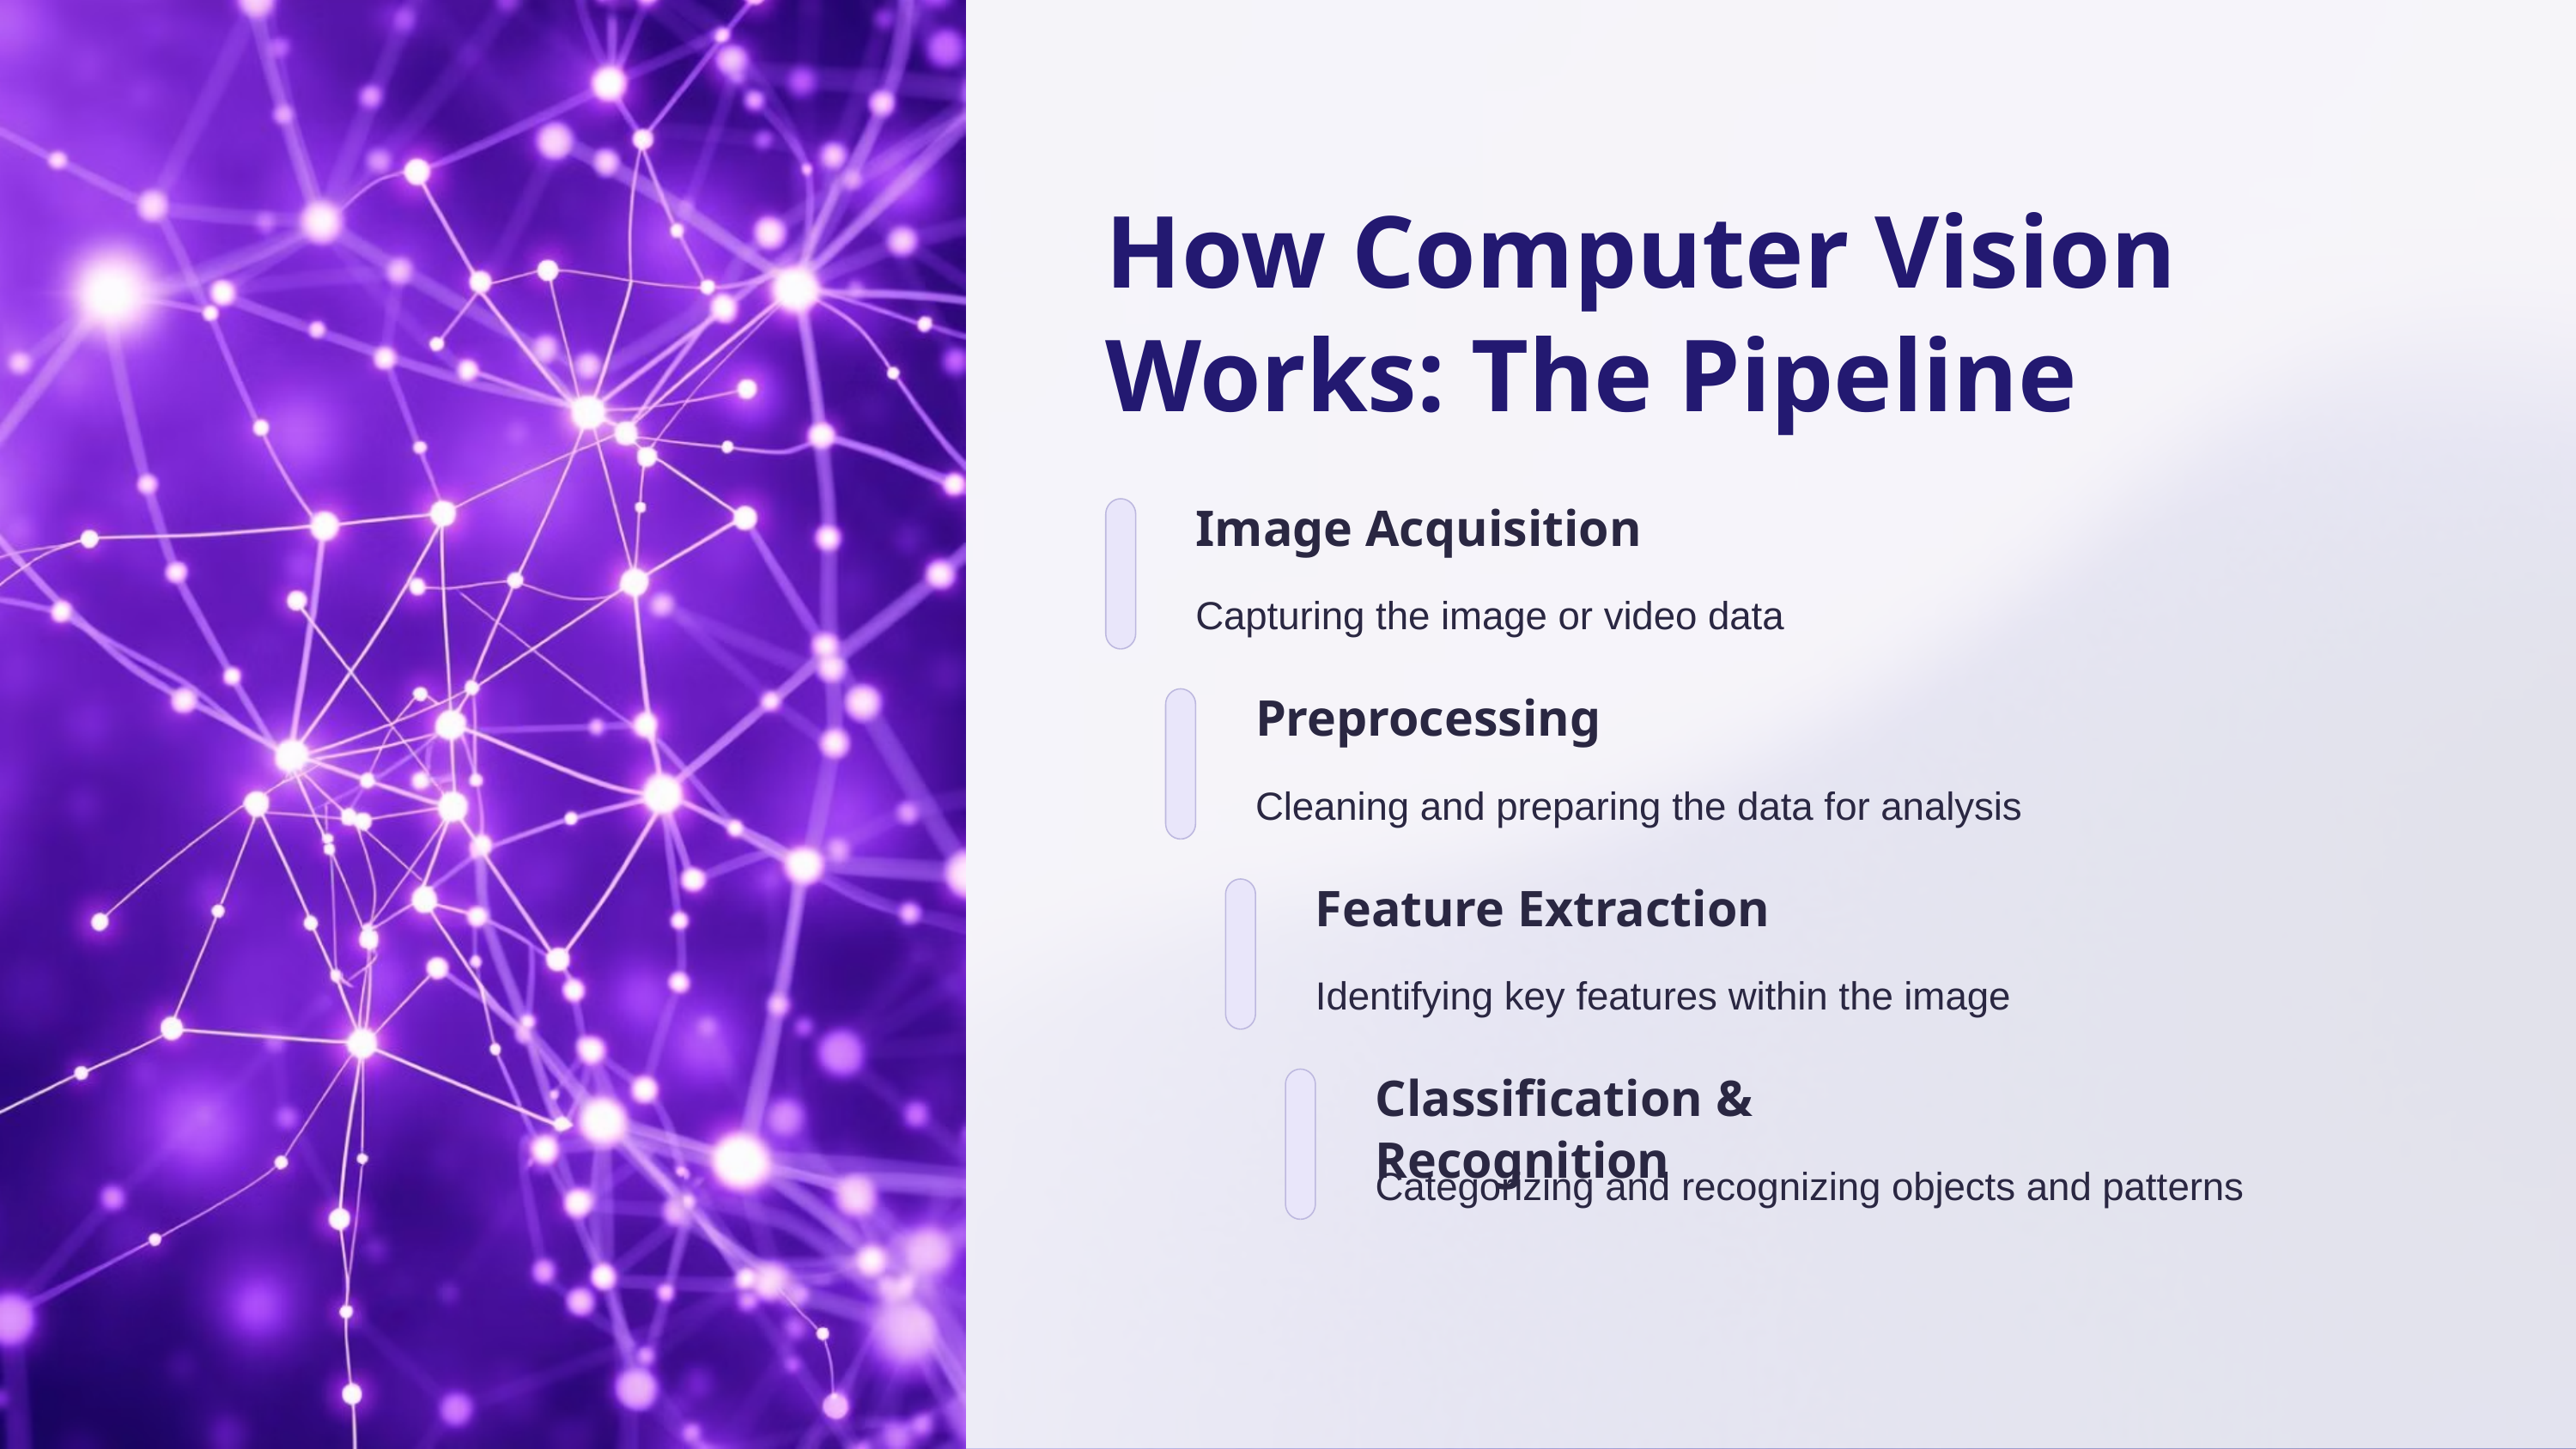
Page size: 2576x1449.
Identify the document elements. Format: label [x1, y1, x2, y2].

text_box [1255, 774, 2437, 840]
text_box [1315, 965, 2437, 1030]
text_box [1224, 877, 1257, 1030]
text_box [1195, 498, 1696, 561]
text_box [1104, 497, 1137, 650]
text_box [1375, 1155, 2437, 1220]
text_box [1315, 878, 1815, 942]
text_box [1285, 1068, 1316, 1221]
text_box [1164, 688, 1197, 840]
text_box [1255, 688, 1755, 752]
text_box [1195, 585, 2437, 650]
text_box [0, 0, 2576, 1449]
text_box [1105, 189, 2437, 440]
text_box [1375, 1069, 2026, 1132]
